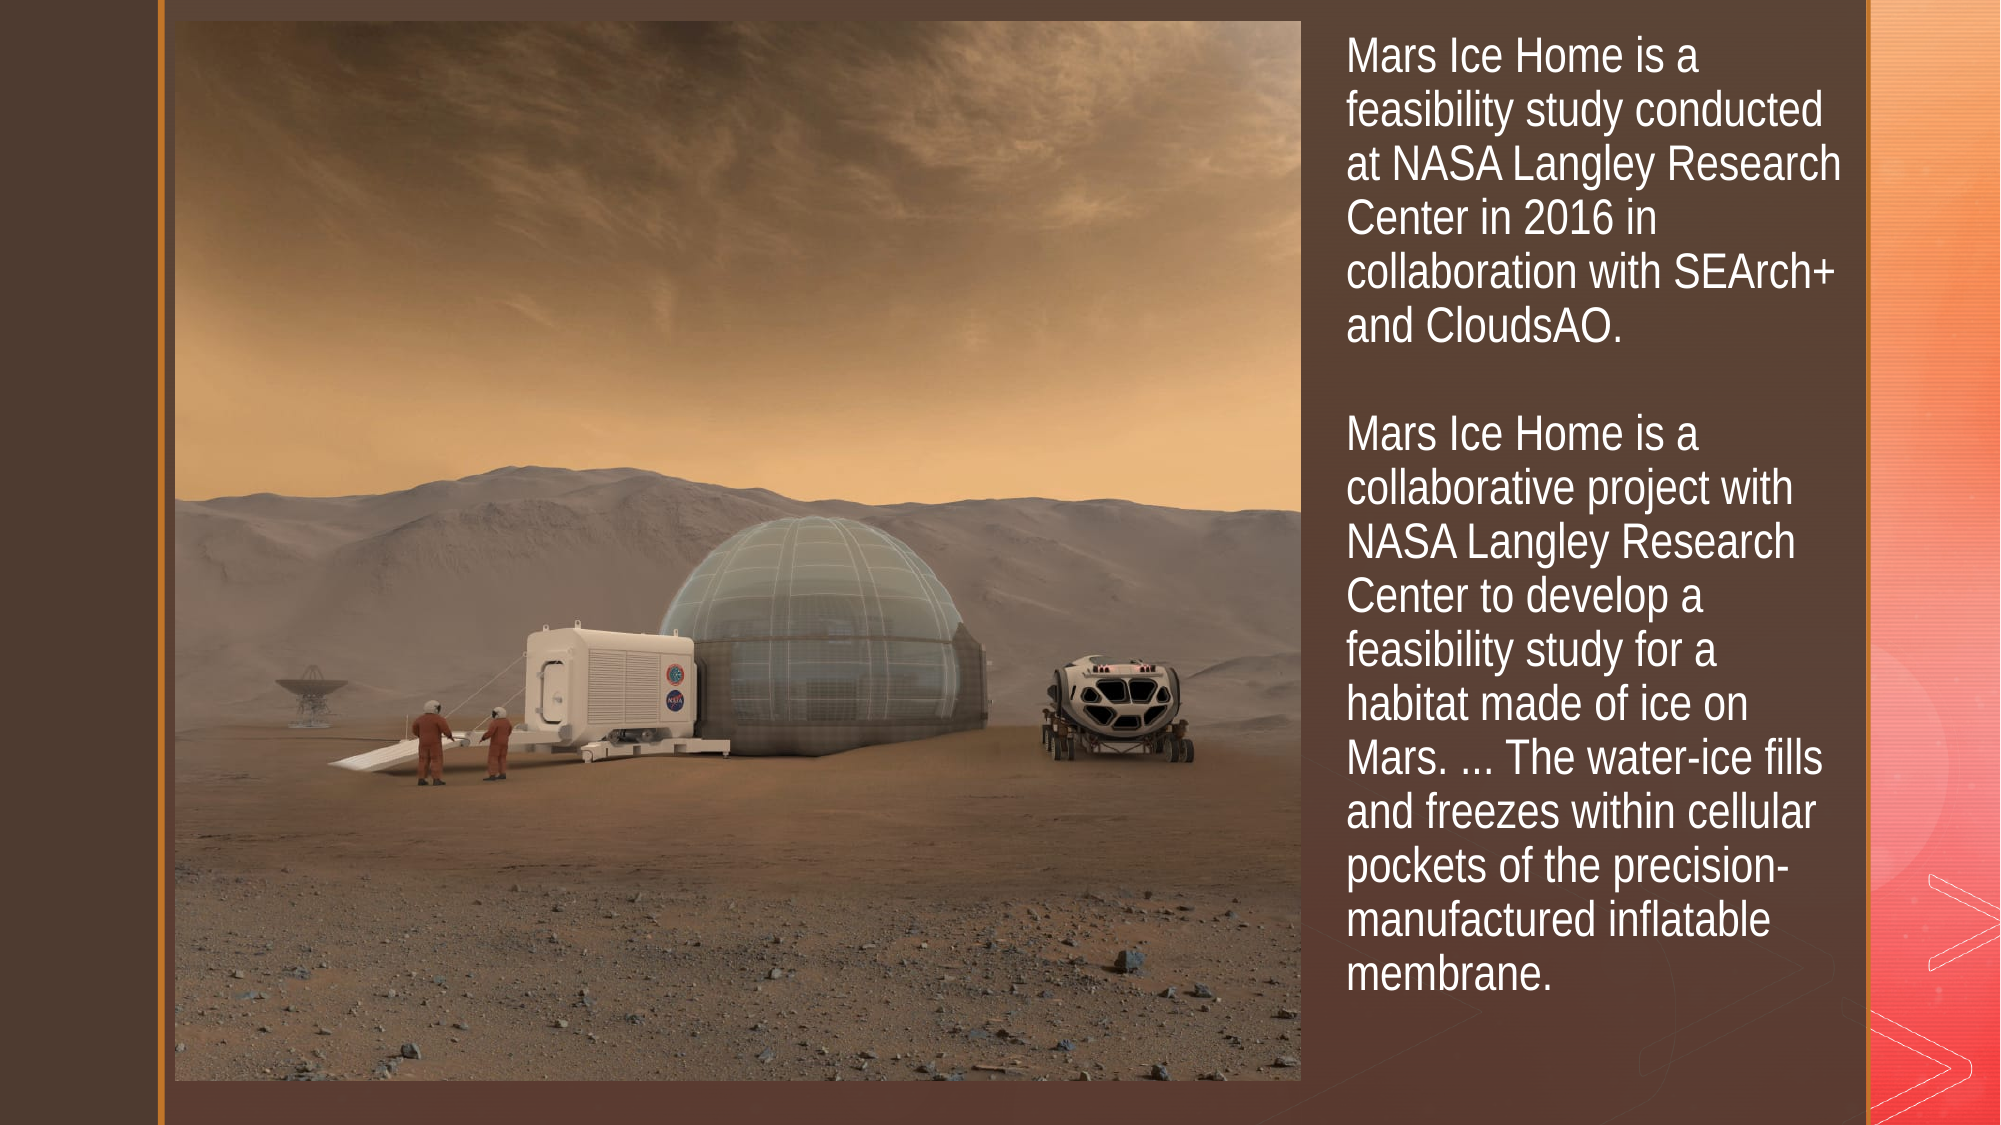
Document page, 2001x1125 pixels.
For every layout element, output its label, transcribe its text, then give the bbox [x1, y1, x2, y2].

picture [1871, 0, 2001, 1125]
picture [175, 21, 1301, 1081]
title Mars Ice Home is a feasibility study conducted at NASA Langley Research Center in 2016 in collaboration with SEArch+ and CloudsAO. Mars Ice Home is a collaborative project with NASA Langley Research Center to develop a feasibility study for a habitat made of ice on Mars. ... The water-ice fills and freezes within cellular pockets of the precision-manufactured inflatable membrane. [1331, 21, 1866, 748]
